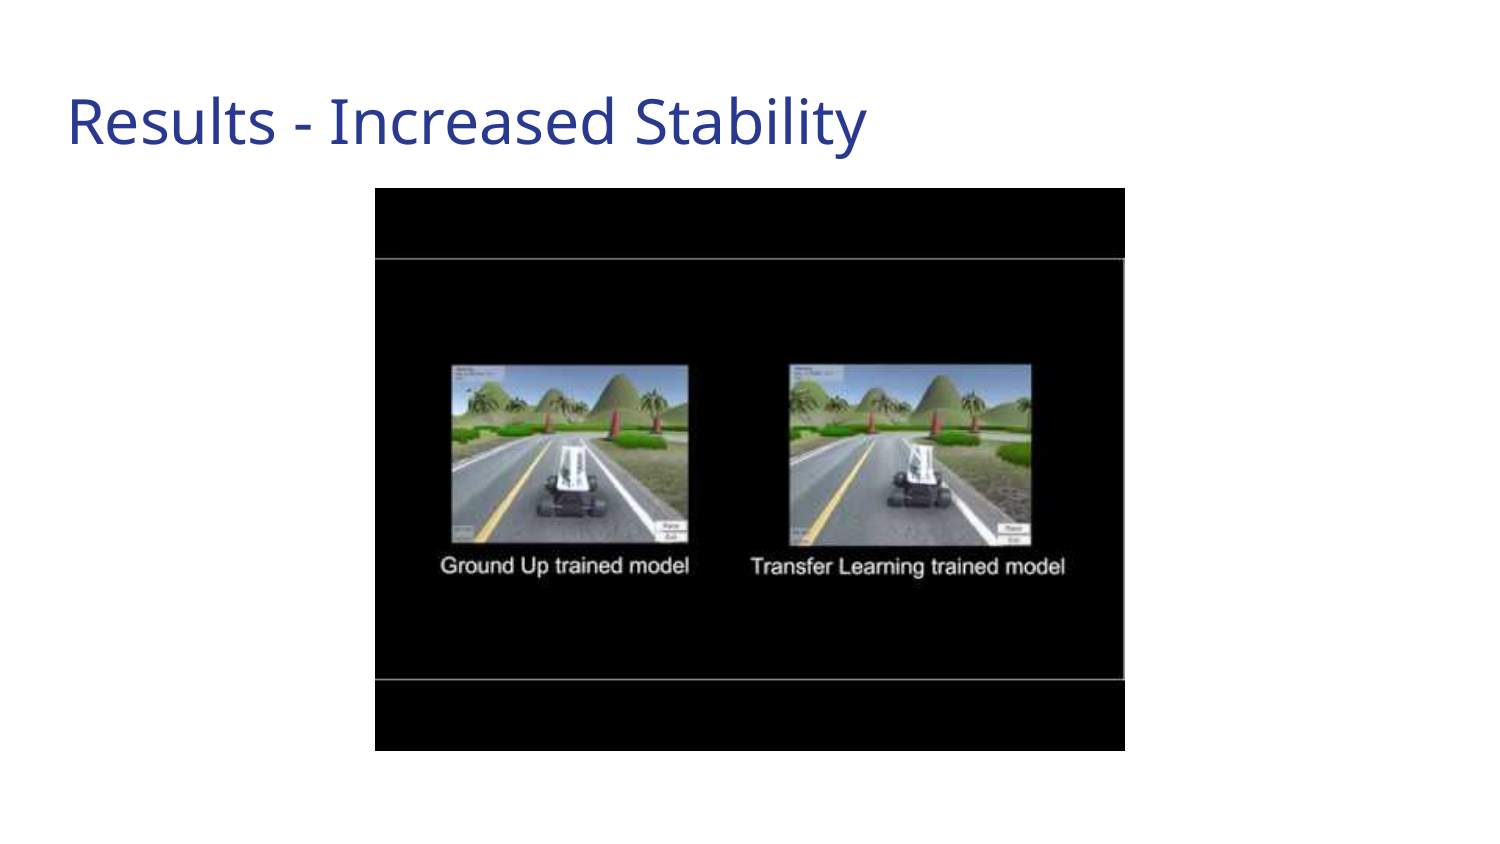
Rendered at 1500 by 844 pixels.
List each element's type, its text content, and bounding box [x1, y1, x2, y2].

title Results - Increased Stability [51, 67, 1449, 167]
picture [374, 188, 1126, 752]
